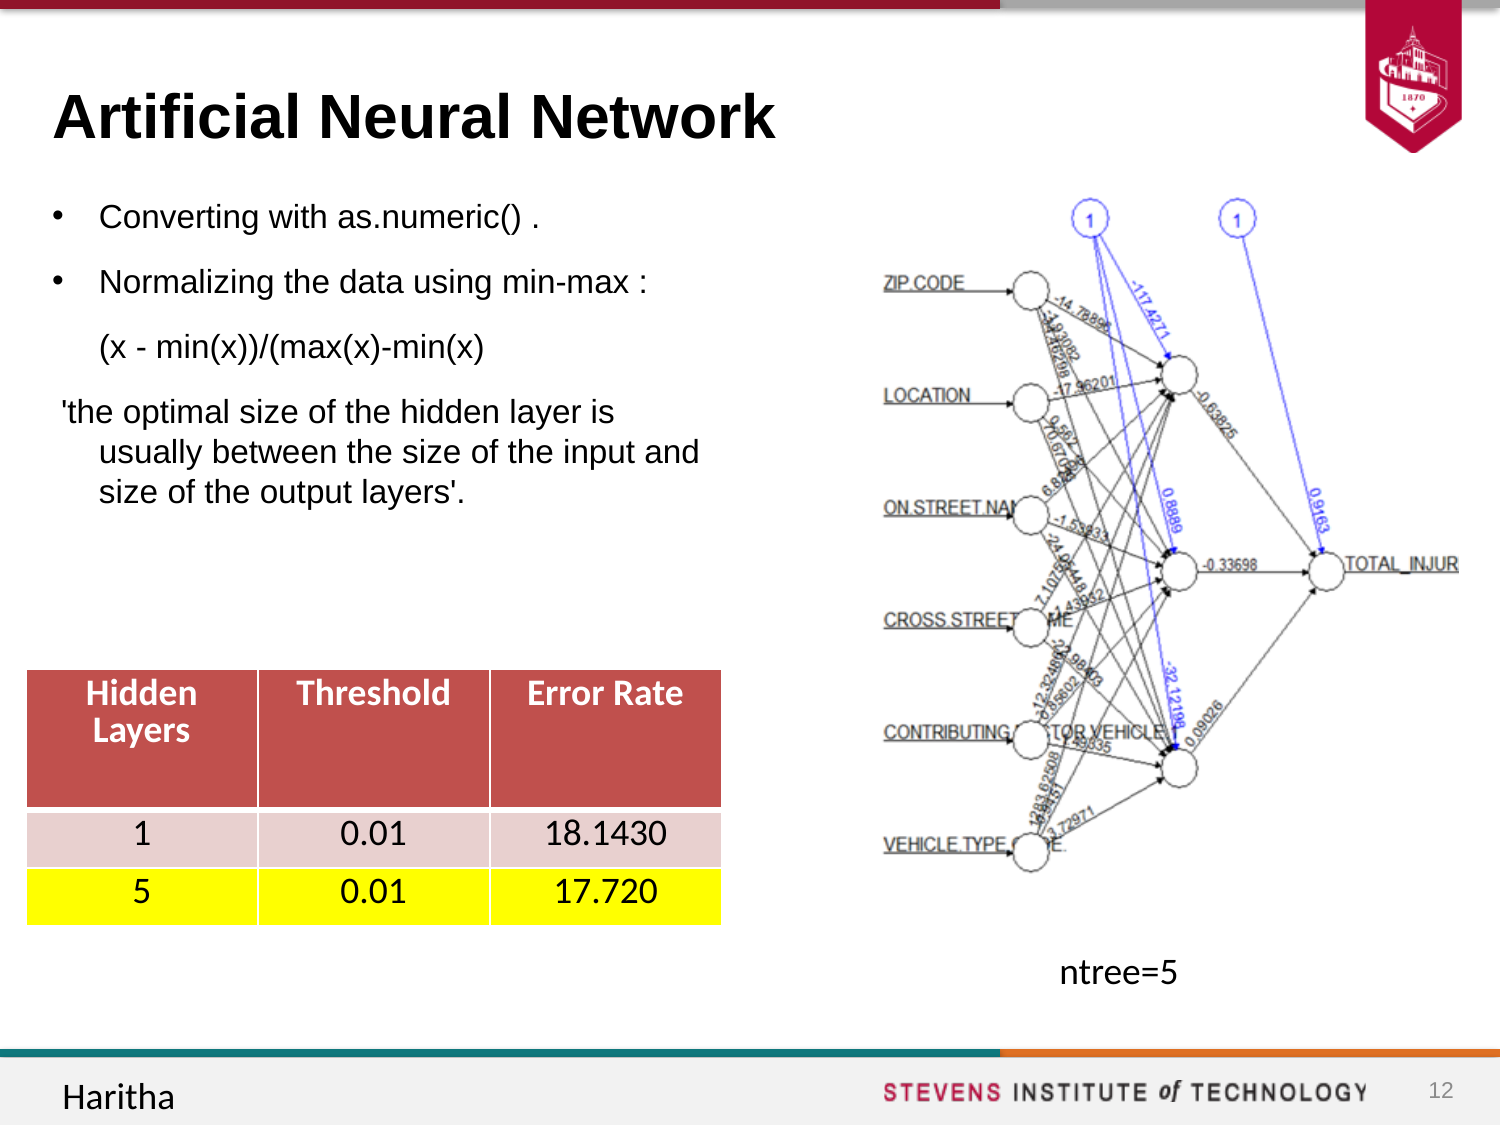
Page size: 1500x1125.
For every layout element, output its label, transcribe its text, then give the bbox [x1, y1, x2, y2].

slide_number 12 [1401, 1059, 1481, 1120]
text_box Haritha [47, 1064, 227, 1125]
table_cell 0.01 [259, 869, 489, 925]
picture [766, 171, 1460, 1016]
title Artificial Neural Network [37, 68, 1236, 157]
table_header Error Rate [491, 670, 721, 807]
table_cell 5 [27, 869, 257, 925]
table_cell 0.01 [259, 813, 489, 867]
table_header Hidden Layers [27, 670, 257, 807]
table_cell 18.1430 [491, 813, 721, 867]
list Converting with as.numeric() . Normalizing the data using min-max : (x - min(x))/(max(x)-min(x) 'the optimal size of the hidden layer is usually between the size of the input and size of the output layers'. [37, 187, 734, 1000]
table_cell 1 [27, 813, 257, 867]
table_header Threshold [259, 670, 489, 807]
table_cell 17.720 [491, 869, 721, 925]
